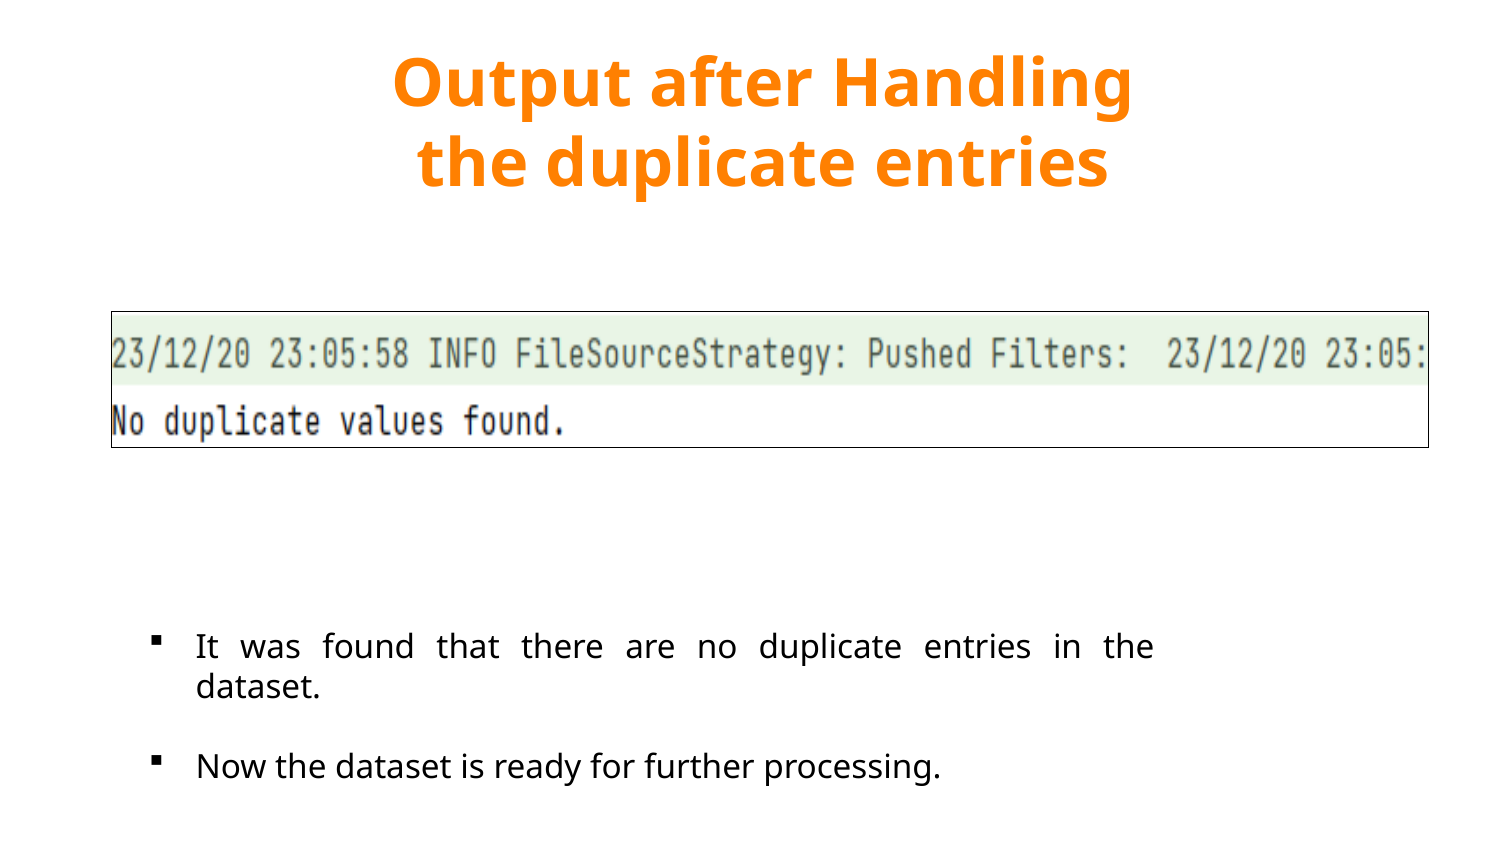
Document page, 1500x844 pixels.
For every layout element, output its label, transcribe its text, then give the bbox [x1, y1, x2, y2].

title Output after Handling the duplicate entries [356, 80, 1172, 159]
picture [111, 311, 1429, 448]
text_box It was found that there are no duplicate entries in the dataset. Now the dataset is ready for further processing. [134, 617, 1171, 793]
